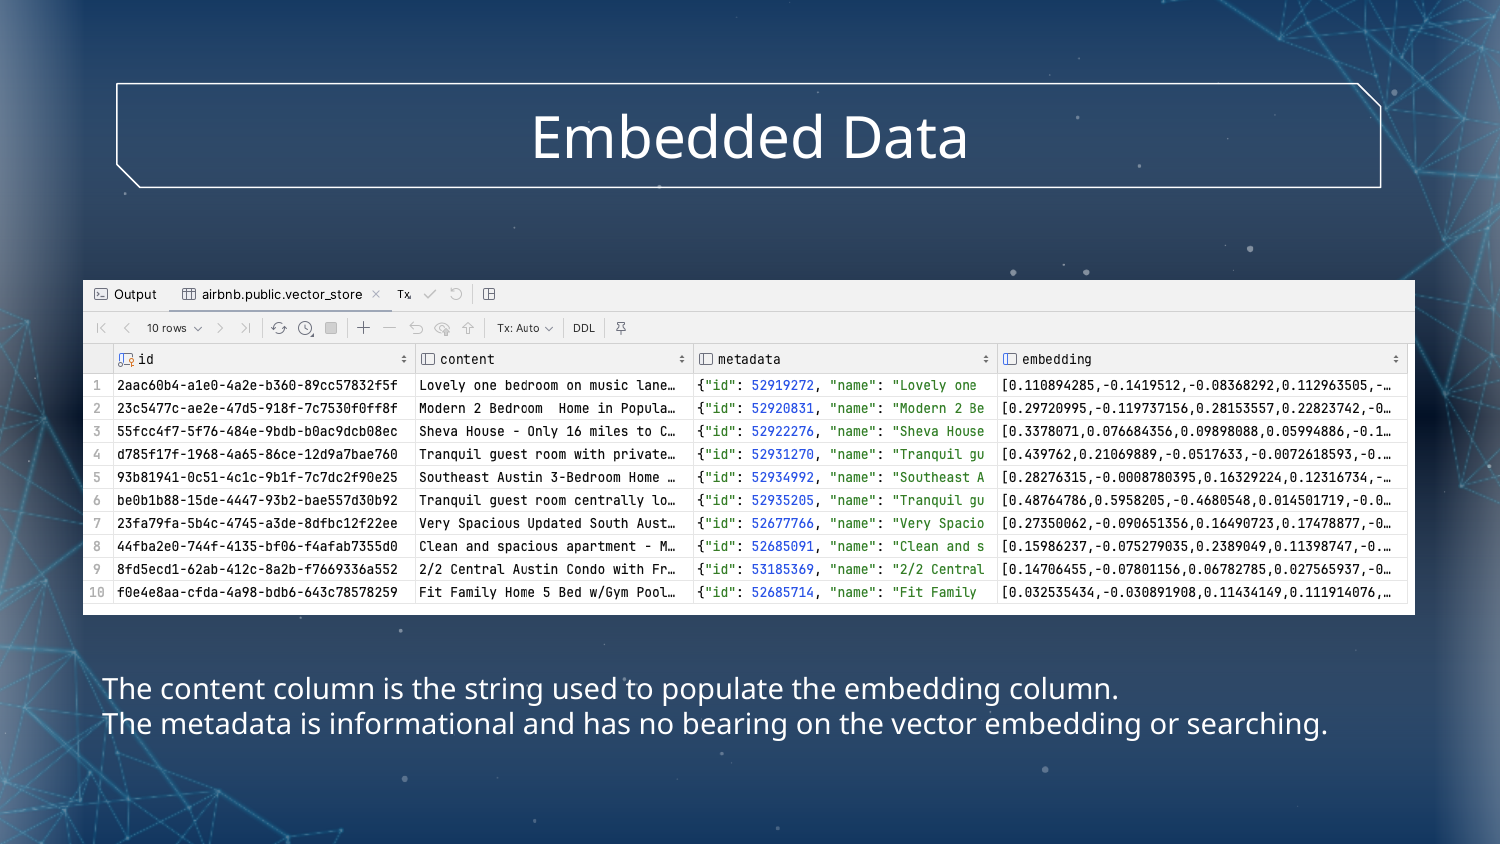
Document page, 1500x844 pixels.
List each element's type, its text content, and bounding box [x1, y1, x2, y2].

text_box [135, 183, 1381, 188]
text_box The content column is the string used to populate the embedding column. The metadata is informational and has no bearing on the vector embedding or searching. [87, 655, 1419, 749]
picture [0, 0, 1500, 844]
title Embedded Data [118, 88, 1383, 183]
text_box [116, 83, 1363, 166]
